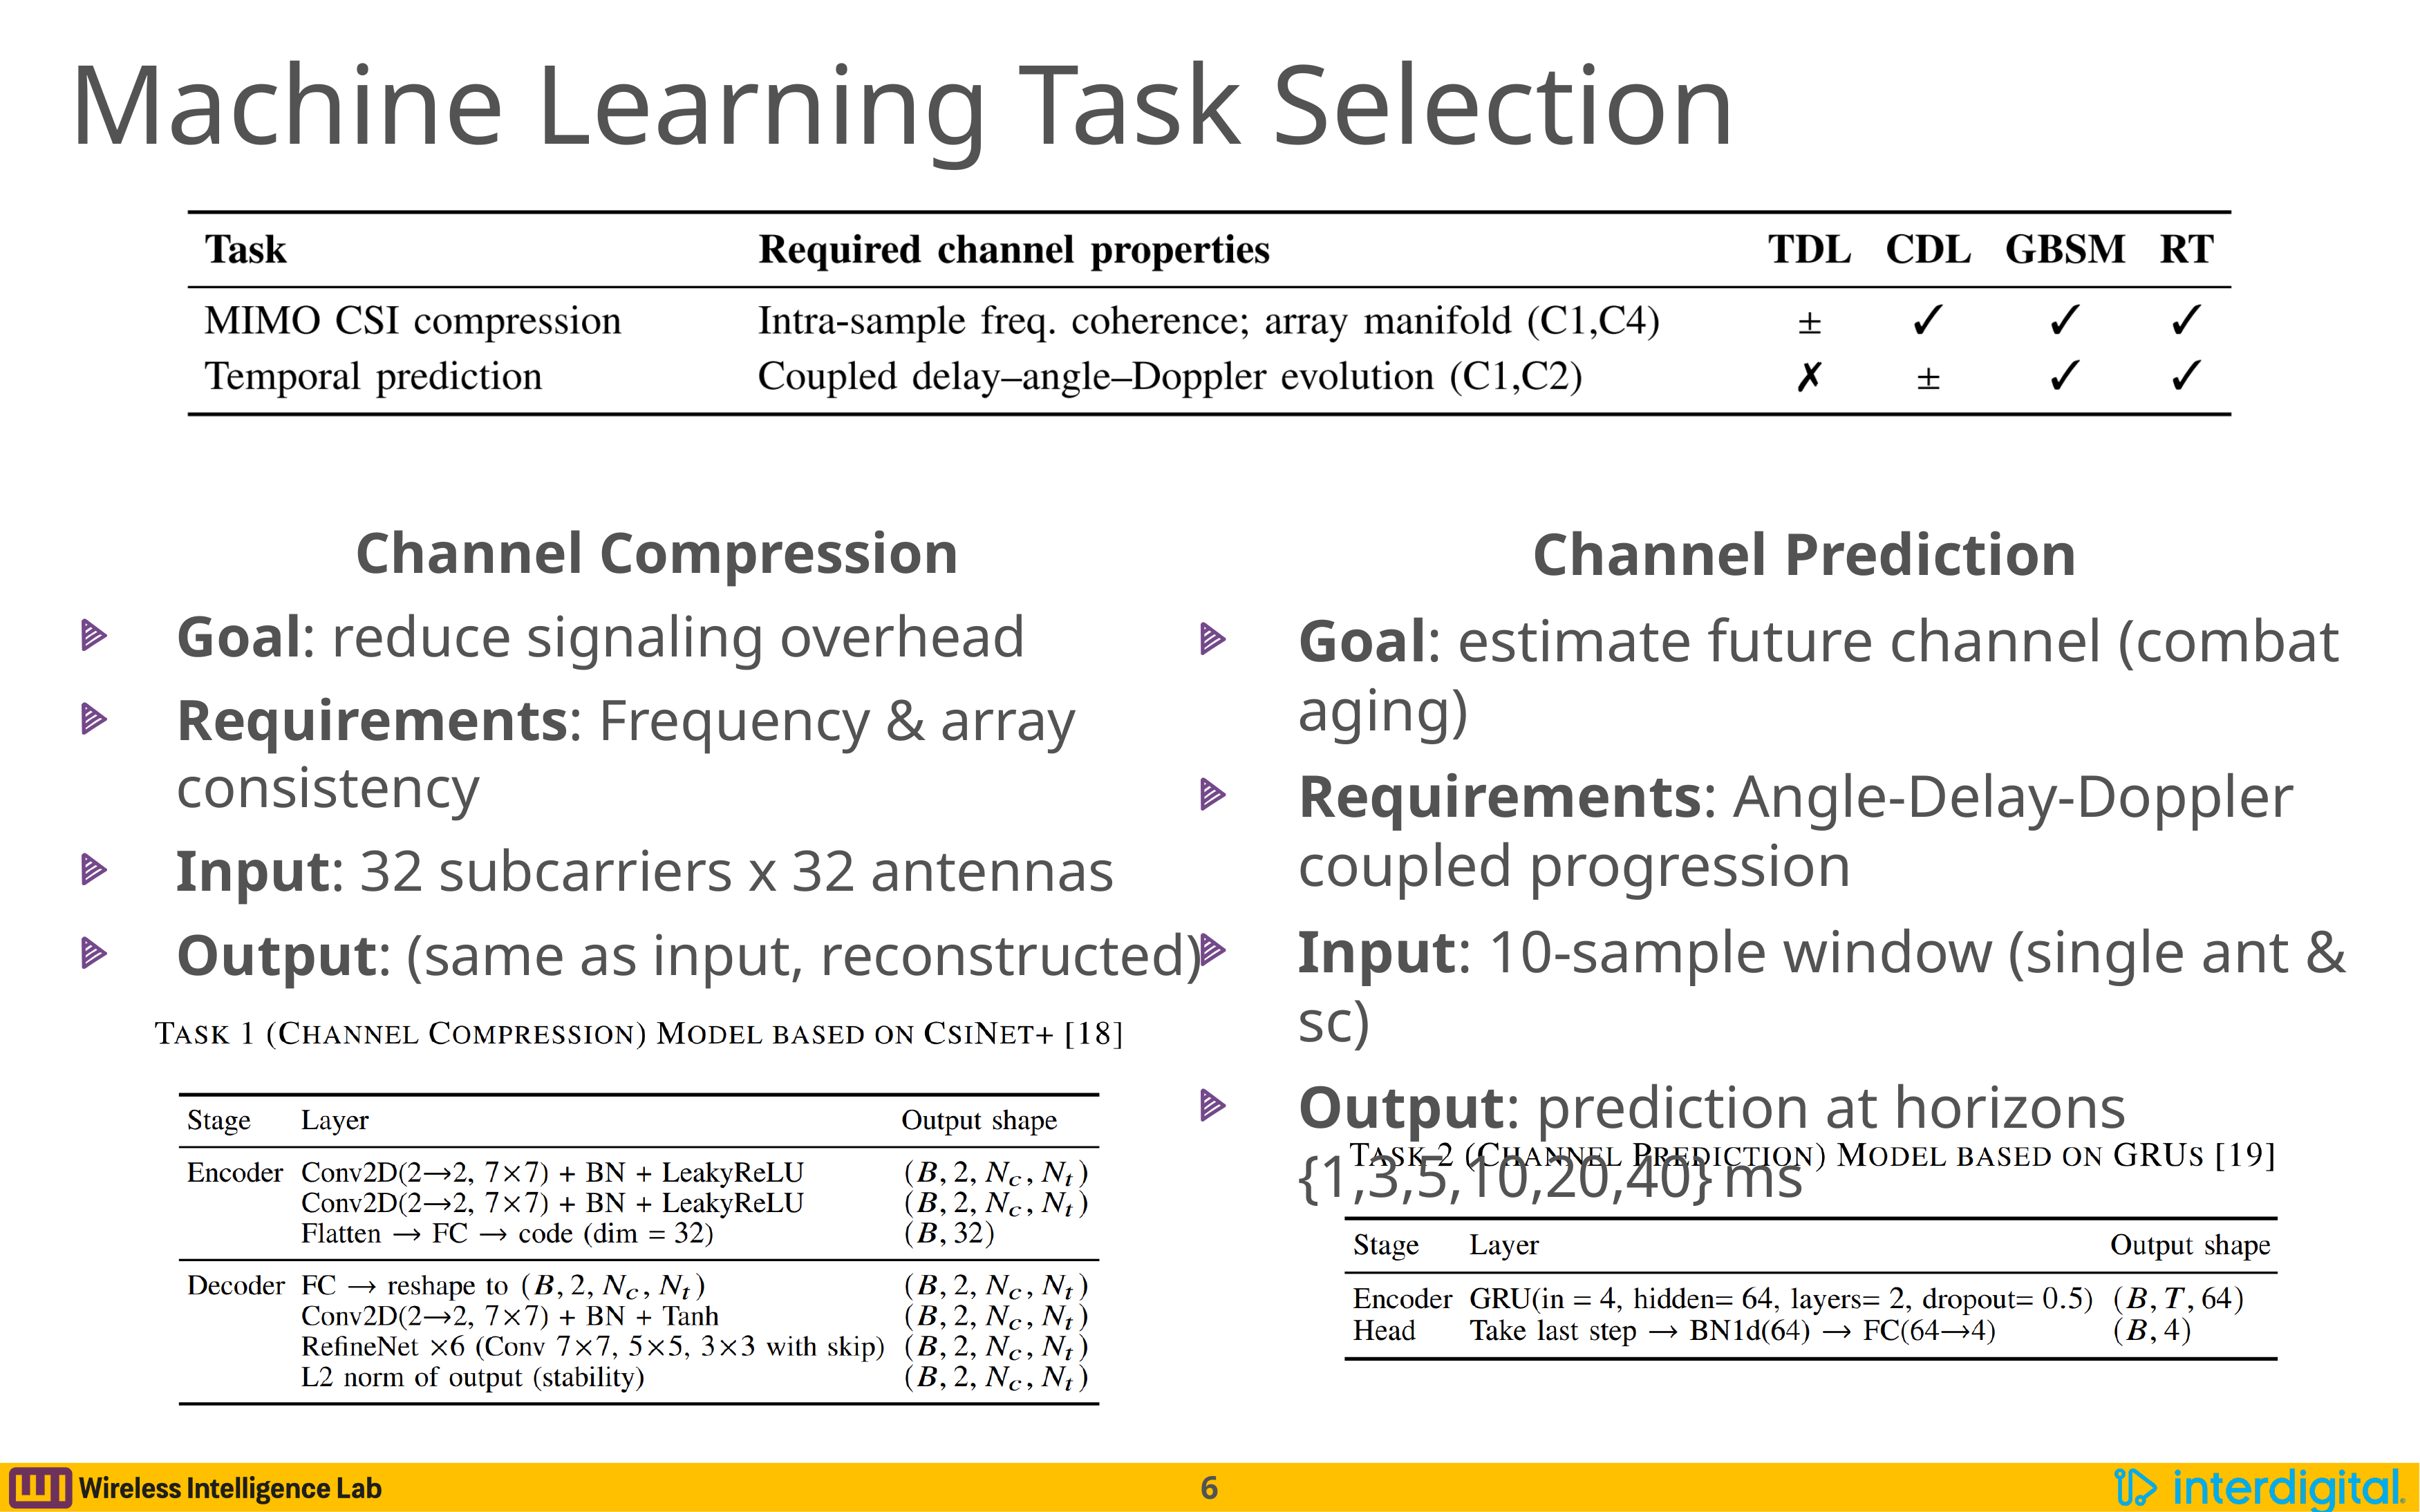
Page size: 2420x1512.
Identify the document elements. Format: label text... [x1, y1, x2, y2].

picture [1333, 1135, 2278, 1371]
picture [82, 618, 108, 651]
picture [82, 853, 108, 885]
picture [82, 702, 108, 735]
text_box Channel Compression Goal: reduce signaling overhead Requirements: Frequency & array consistency Input: 32 subcarriers x 32 antennas Output: (same as input, reconstructed) [77, 512, 1238, 999]
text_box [184, 205, 2235, 424]
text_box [0, 1462, 2419, 1512]
text_box Channel Prediction Goal: estimate future channel (combat aging) Requirements: Angle-Delay-Doppler coupled progression Input: 10‑sample window (single ant & sc) Output: prediction at horizons {1,3,5,10,20,40} ms [1196, 512, 2415, 1108]
title Machine Learning Task Selection [63, 0, 2357, 202]
picture [151, 1016, 1125, 1412]
picture [1201, 1088, 1226, 1122]
picture [82, 936, 108, 969]
